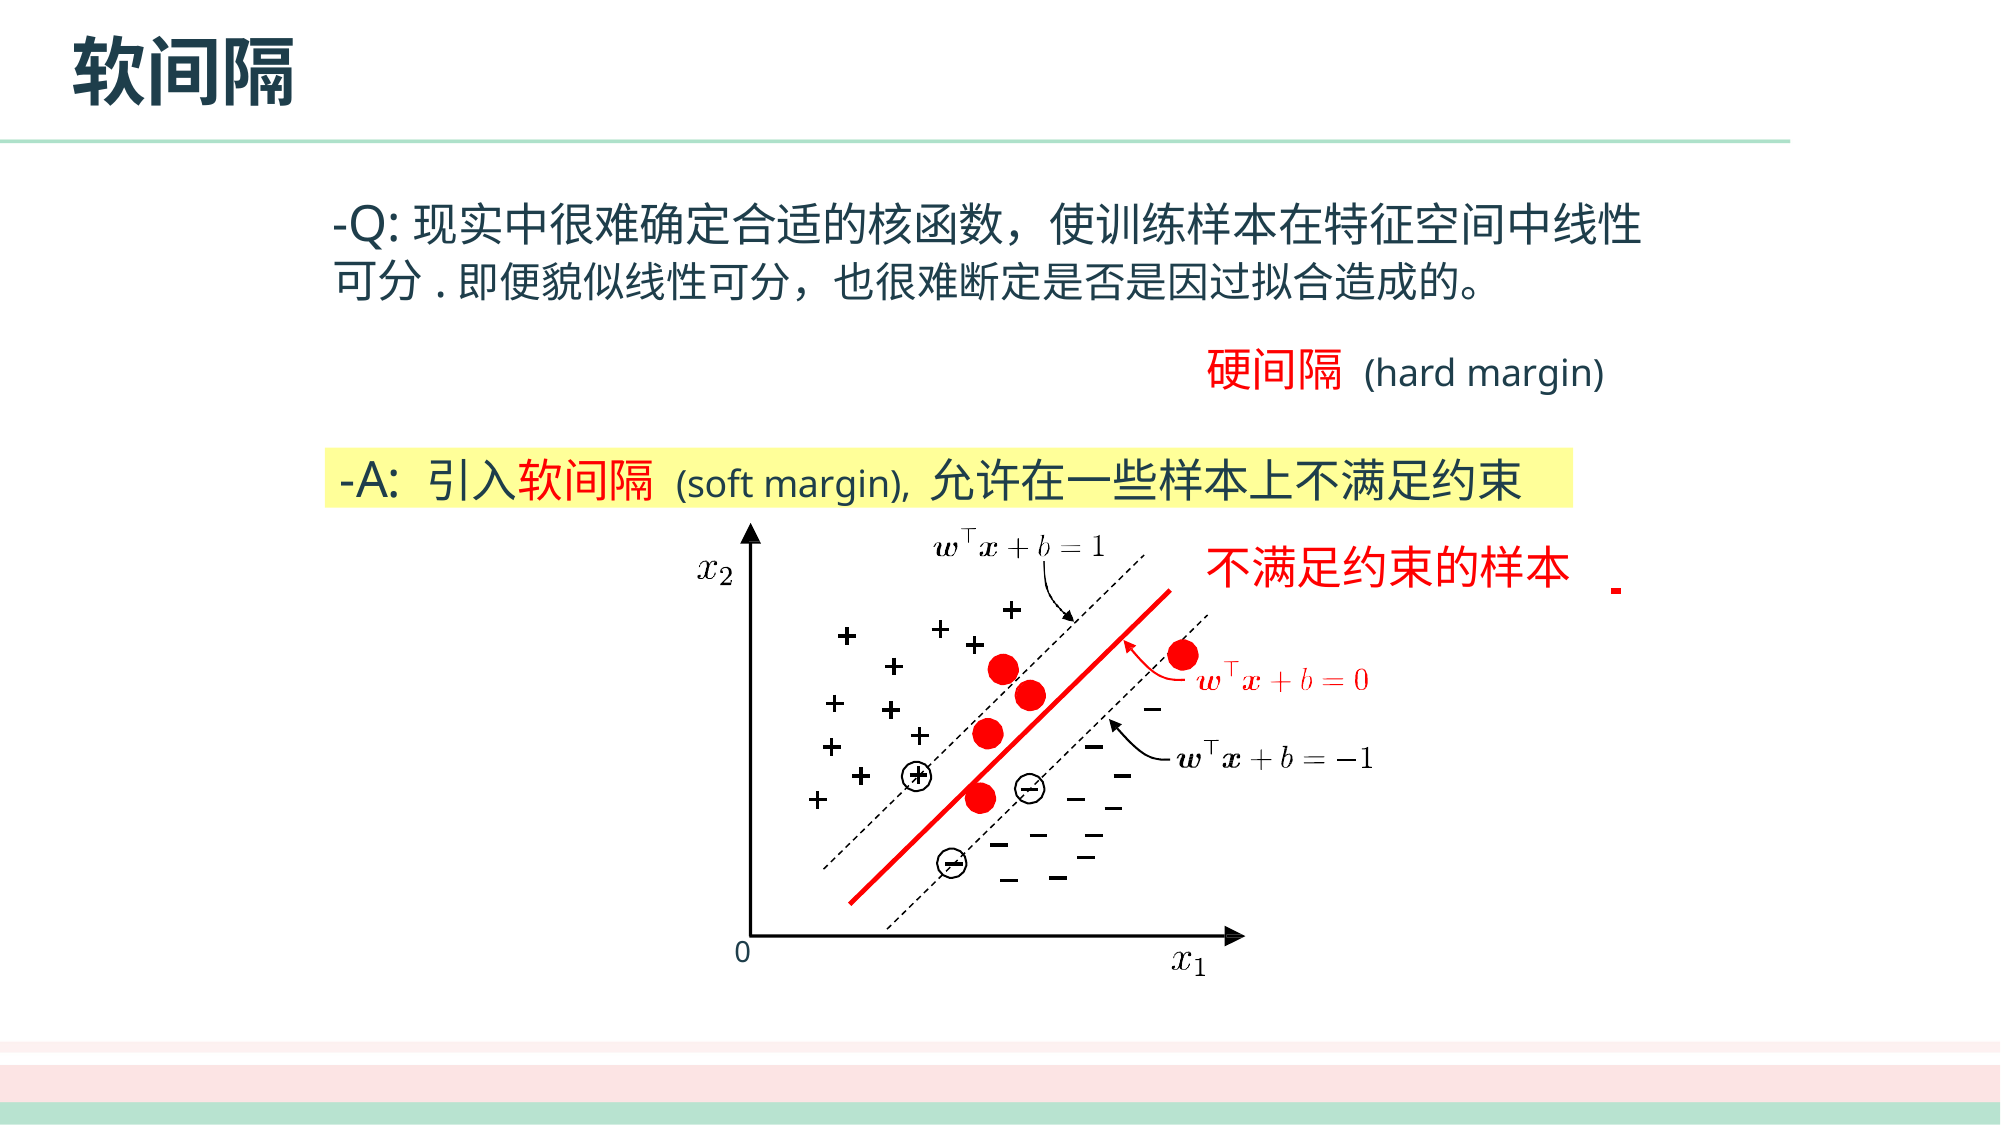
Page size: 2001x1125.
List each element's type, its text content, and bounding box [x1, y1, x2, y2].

text_box [752, 930, 1246, 947]
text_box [823, 528, 1373, 930]
text_box 硬间隔 (hard margin) [1191, 333, 1620, 403]
picture [0, 0, 2001, 1125]
text_box [740, 522, 762, 934]
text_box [965, 538, 1640, 813]
text_box [697, 560, 718, 579]
text_box -A: 引入软间隔 (soft margin), 允许在一些样本上不满足约束 [324, 447, 1574, 508]
text_box 0 [732, 933, 752, 969]
text_box [1171, 951, 1192, 970]
title 软间隔 [56, 11, 1782, 140]
text_box -Q:现实中很难确定合适的核函数，使训练样本在特征空间中线性可分.即便貌似线性可分，也很难断定是否是因过拟合造成的。 [279, 191, 1664, 307]
text_box [720, 566, 732, 586]
text_box [1195, 957, 1205, 976]
